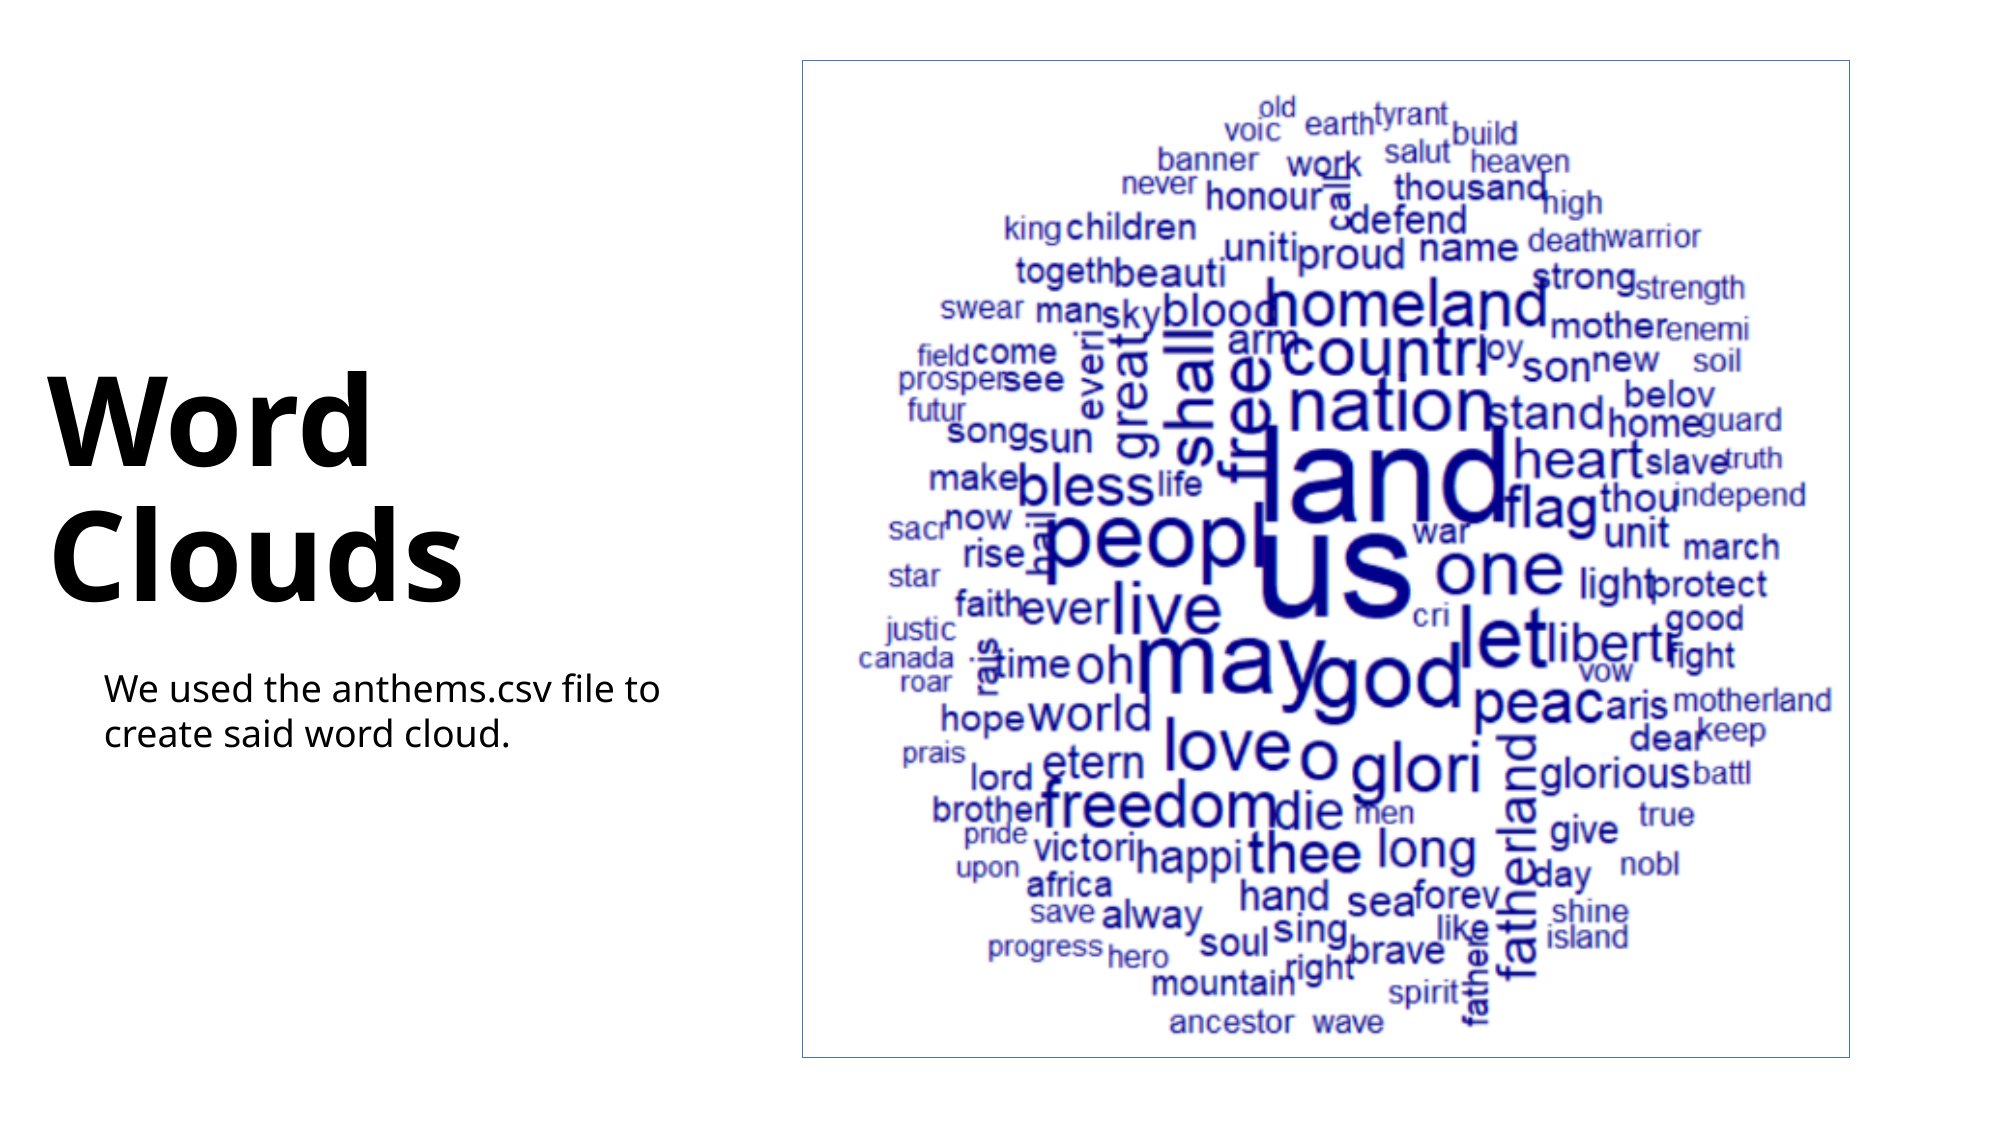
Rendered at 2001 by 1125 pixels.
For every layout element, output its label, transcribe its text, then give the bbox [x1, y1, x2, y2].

picture [802, 59, 1851, 1058]
text_box We used the anthems.csv file to create said word cloud. [88, 657, 734, 763]
title Word Clouds [32, 485, 802, 636]
